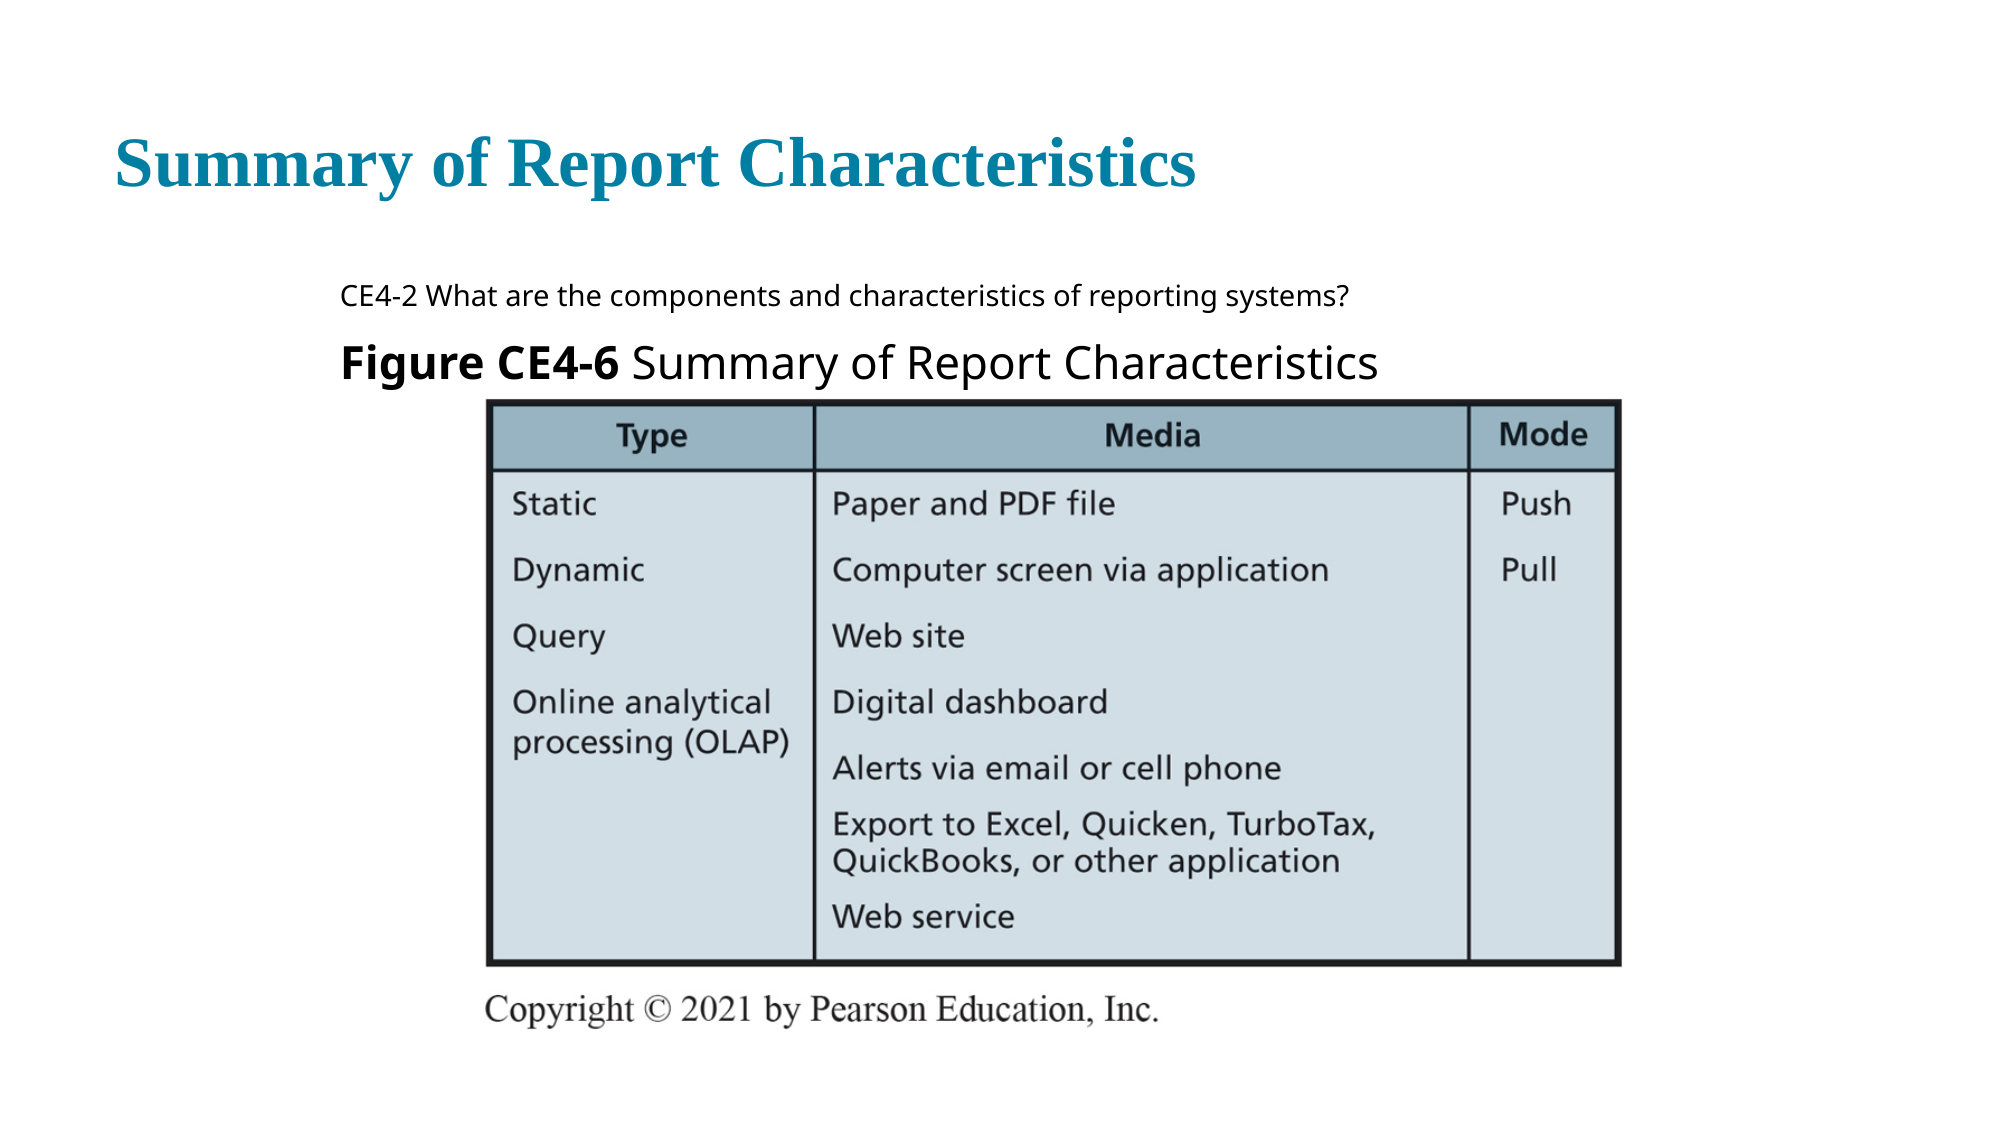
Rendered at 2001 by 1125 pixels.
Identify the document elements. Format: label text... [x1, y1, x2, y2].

title Summary of Report Characteristics [99, 35, 1900, 216]
picture [483, 397, 1625, 1031]
list CE 4-2 What are the components and characteristics of reporting systems? Figure C E 4-6 Summary of Report Characteristics [324, 262, 1675, 398]
